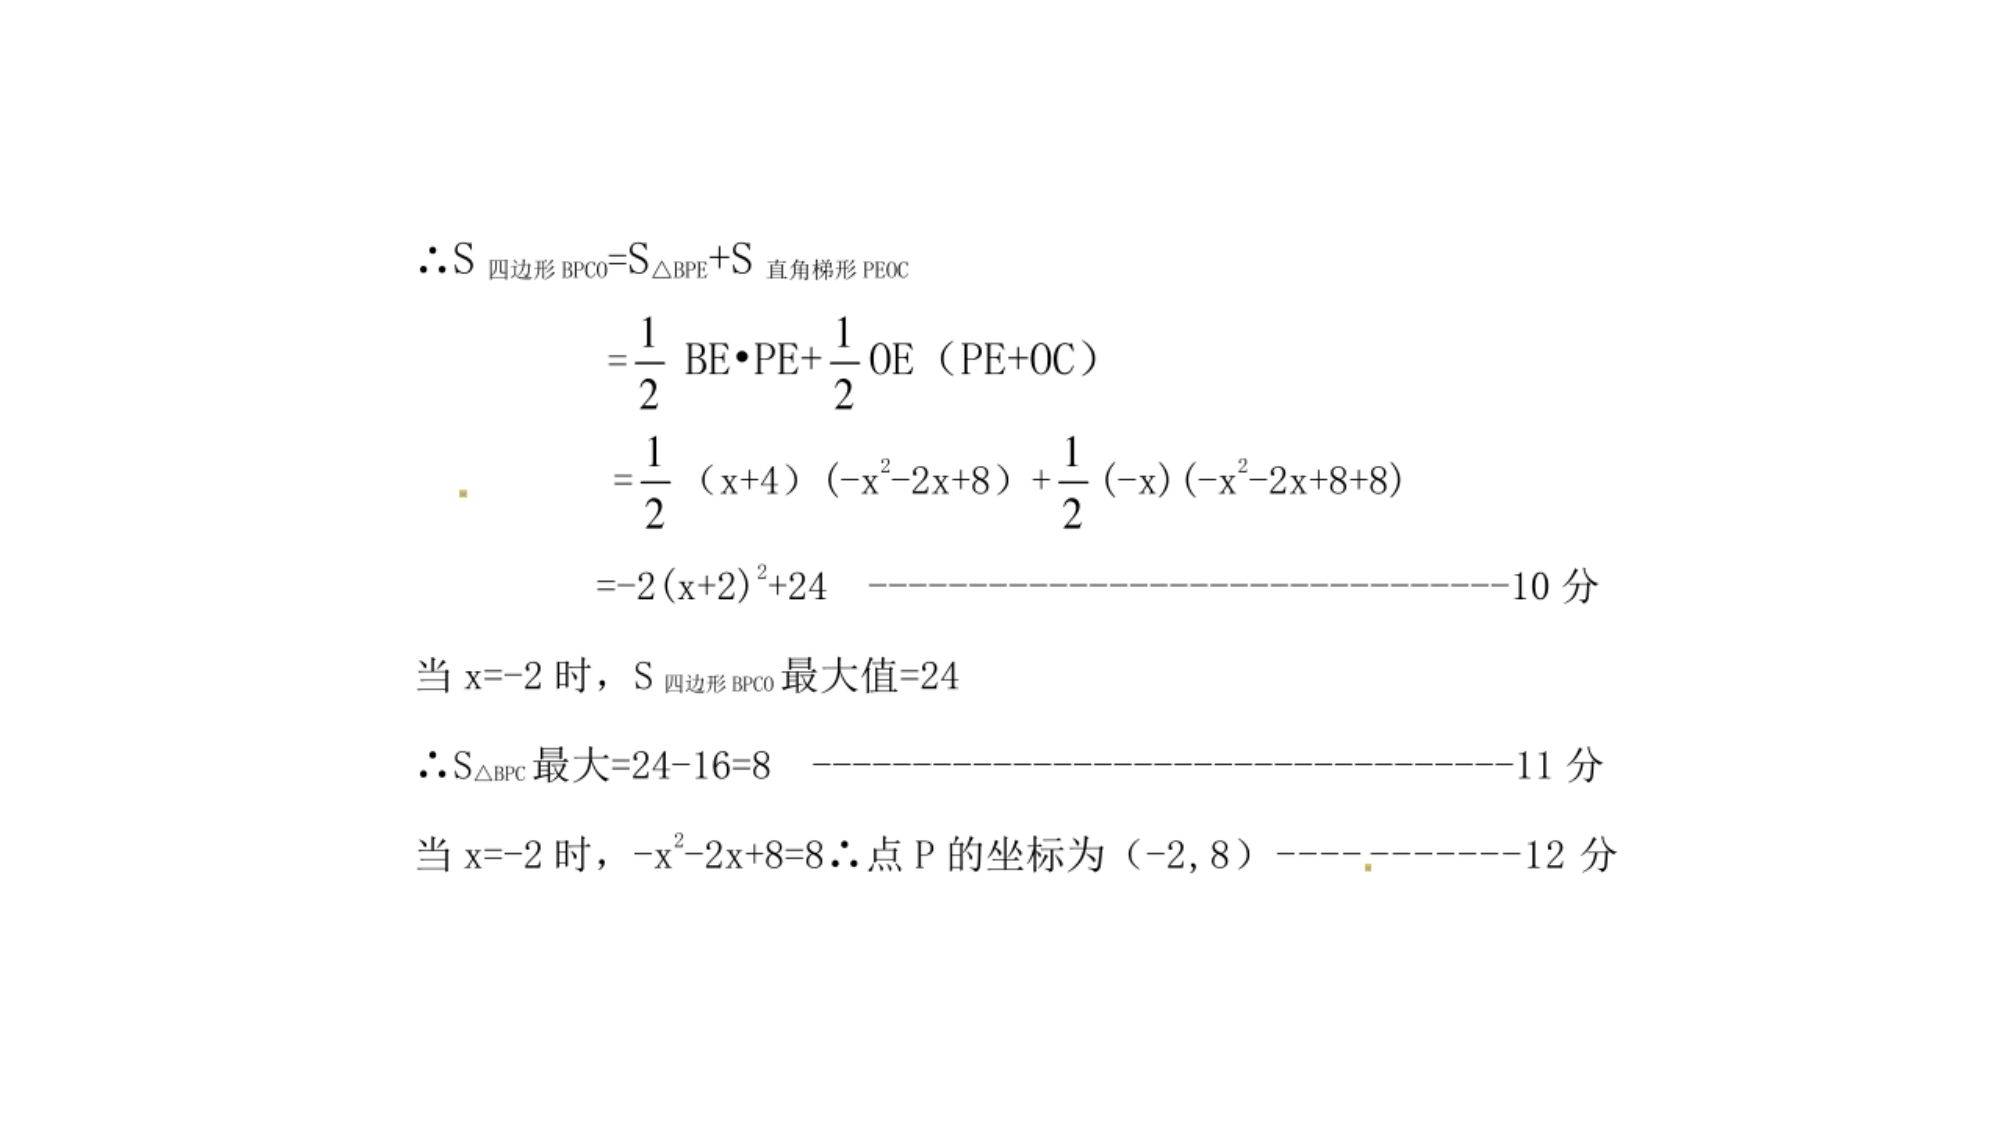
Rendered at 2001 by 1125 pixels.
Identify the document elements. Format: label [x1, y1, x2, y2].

picture [350, 224, 1650, 900]
